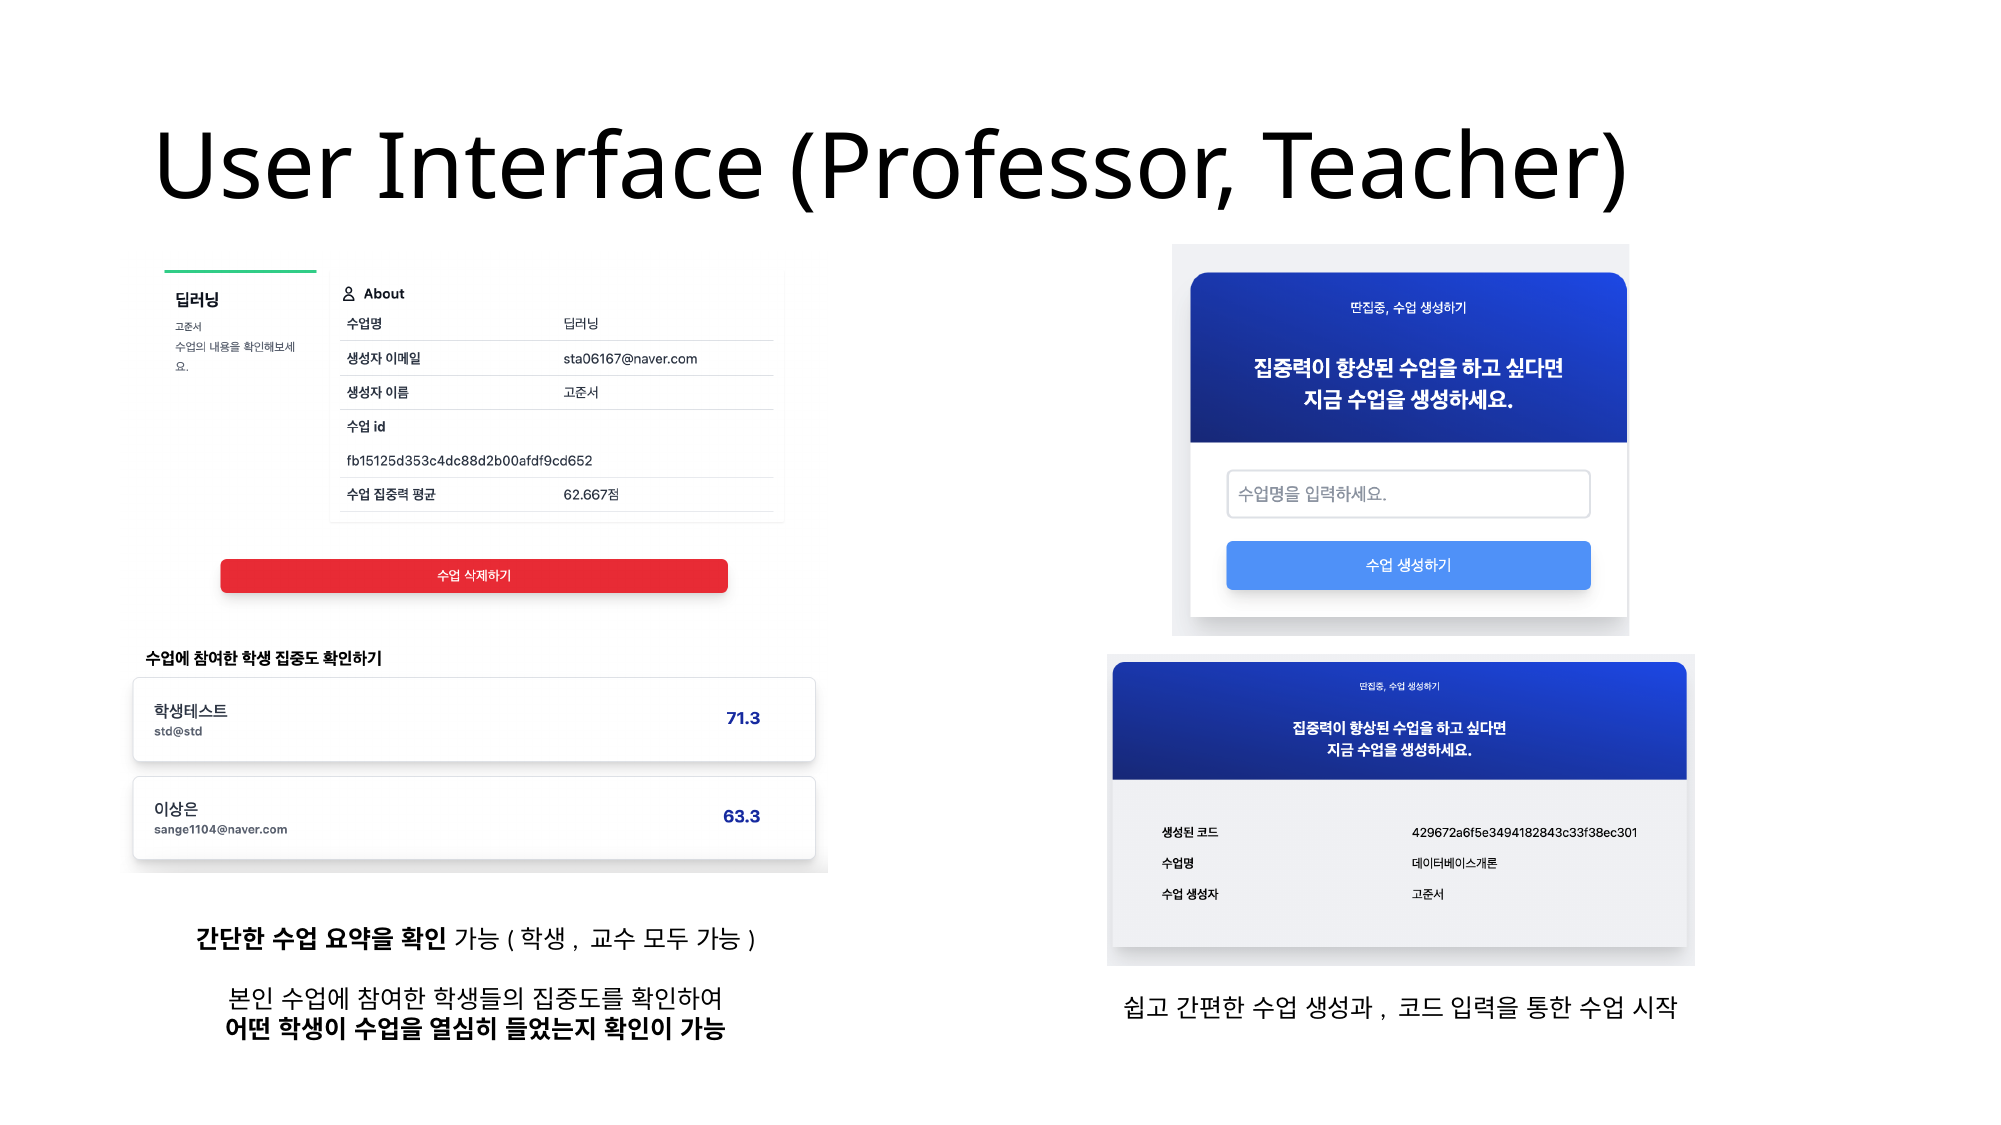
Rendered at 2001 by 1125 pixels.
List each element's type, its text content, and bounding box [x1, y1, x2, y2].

text_box 간단한 수업 요약을 확인 가능(학생, 교수 모두 가능) 본인 수업에 참여한 학생들의 집중도를 확인하여 어떤 학생이 수업을 열심히 들었는지 확인이 가능 [45, 916, 908, 1052]
picture [1107, 654, 1695, 966]
picture [120, 251, 828, 874]
picture [1172, 244, 1630, 636]
text_box 쉽고 간편한 수업 생성과, 코드 입력을 통한 수업 시작 [969, 984, 1833, 1030]
title User Interface (Professor, Teacher) [137, 59, 1863, 278]
